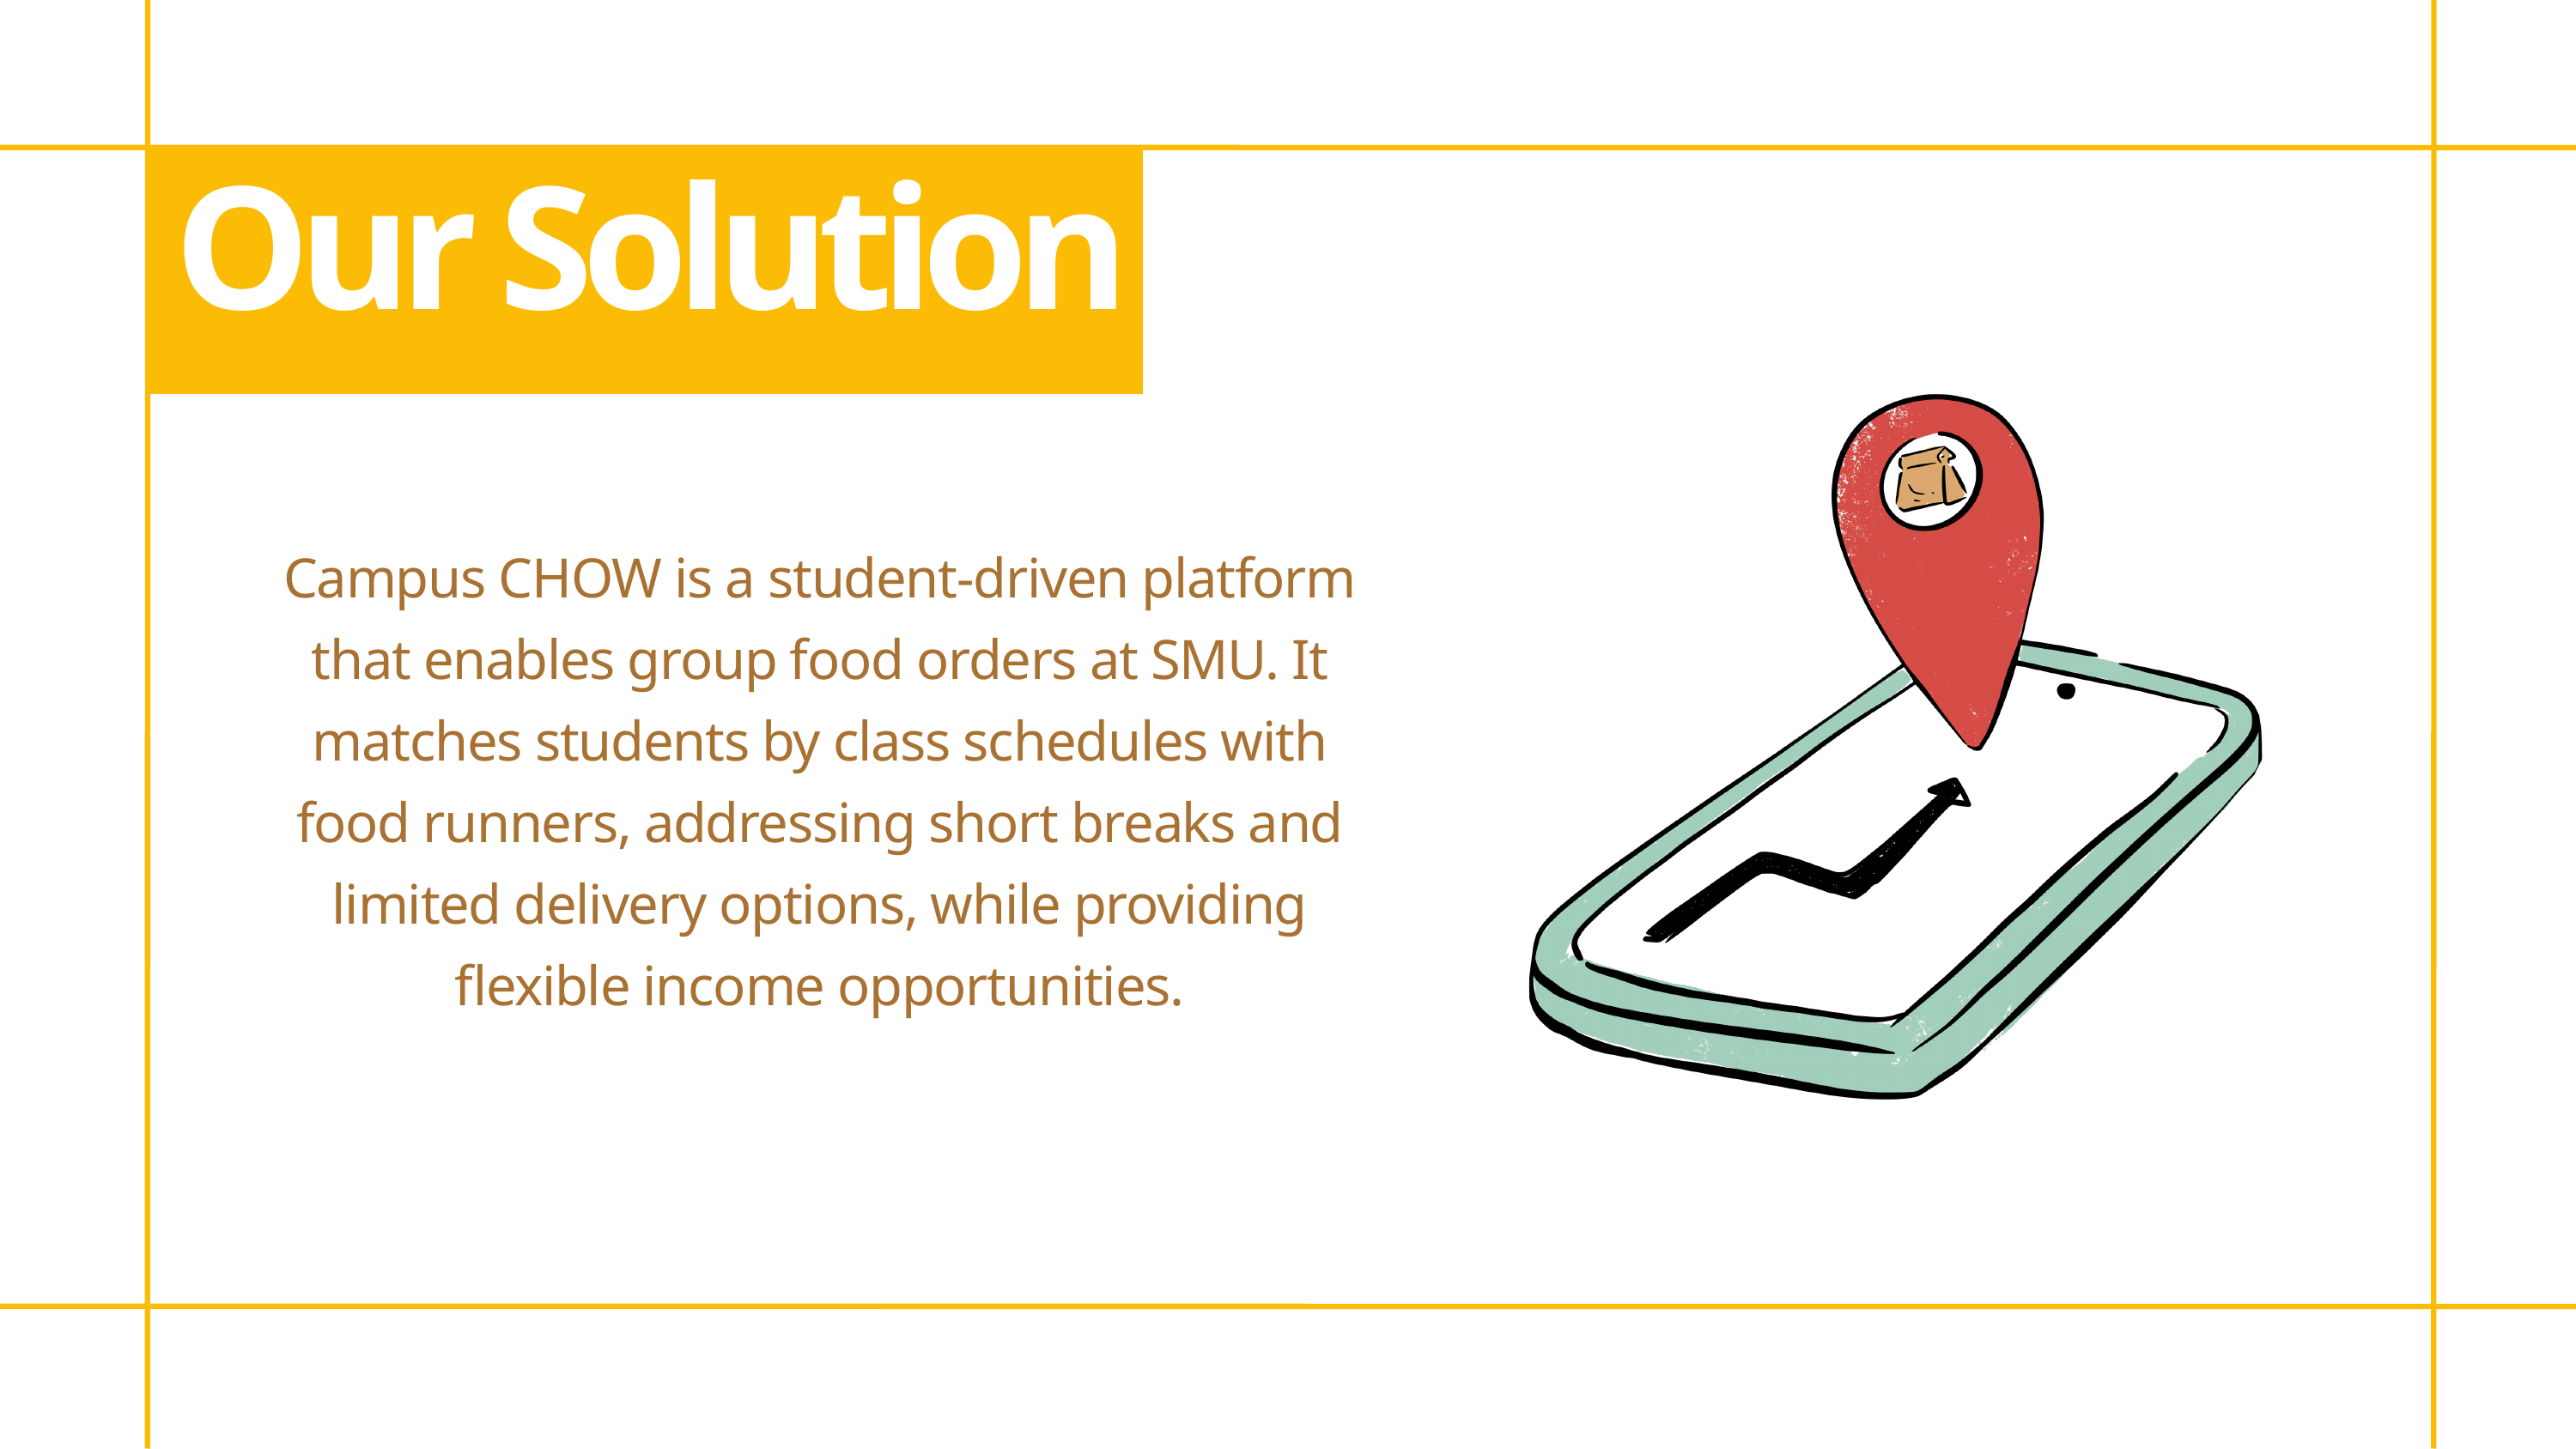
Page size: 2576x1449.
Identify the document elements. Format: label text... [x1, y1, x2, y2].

text_box Campus CHOW is a student-driven platform that enables group food orders at SMU. It matches students by class schedules with food runners, addressing short breaks and limited delivery options, while providing flexible income opportunities. [278, 526, 1361, 1017]
text_box [1528, 394, 2263, 1100]
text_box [147, 147, 1144, 395]
